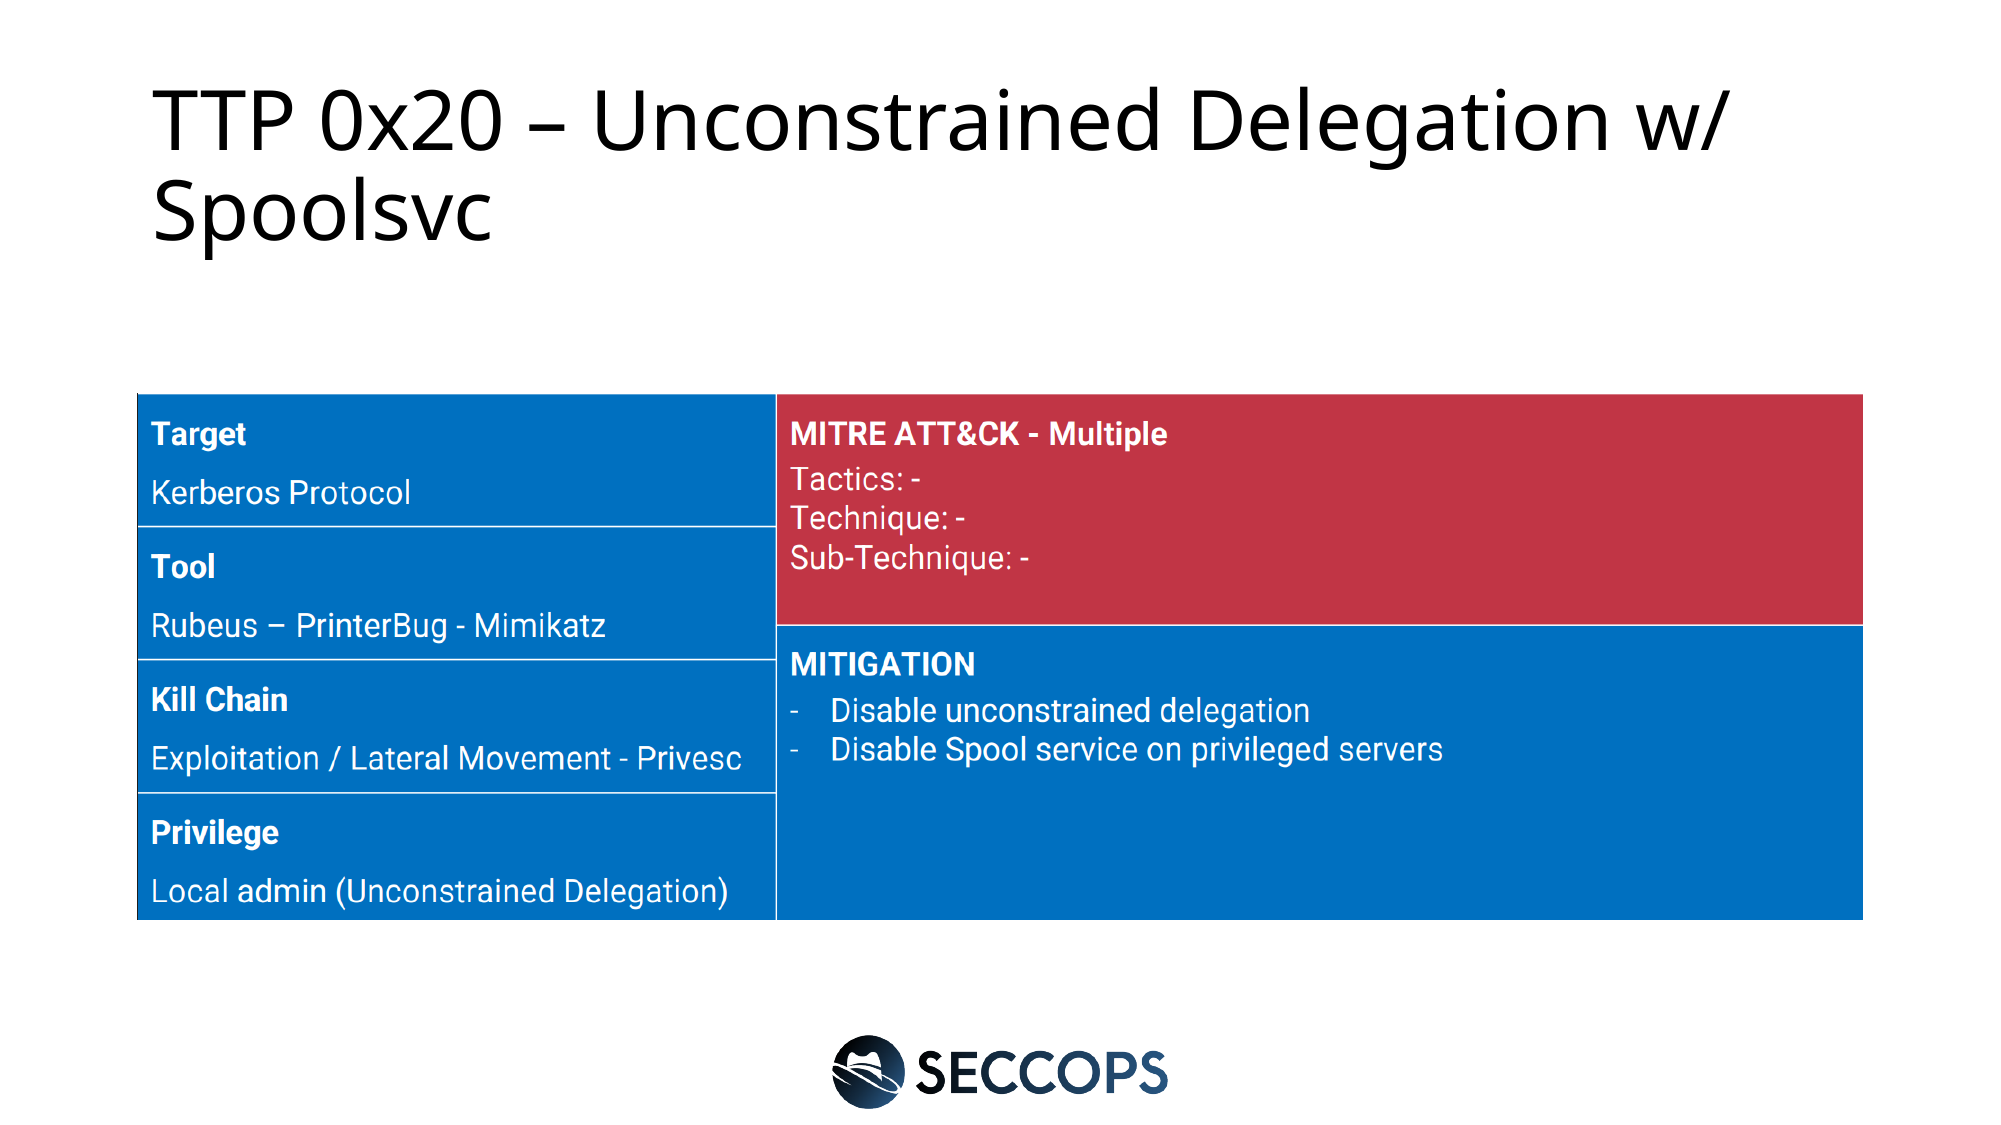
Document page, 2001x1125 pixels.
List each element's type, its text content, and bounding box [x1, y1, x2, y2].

picture [832, 1035, 1168, 1109]
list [136, 392, 1863, 920]
title TTP 0x20 – Unconstrained Delegation w/ Spoolsvc [137, 59, 1863, 278]
